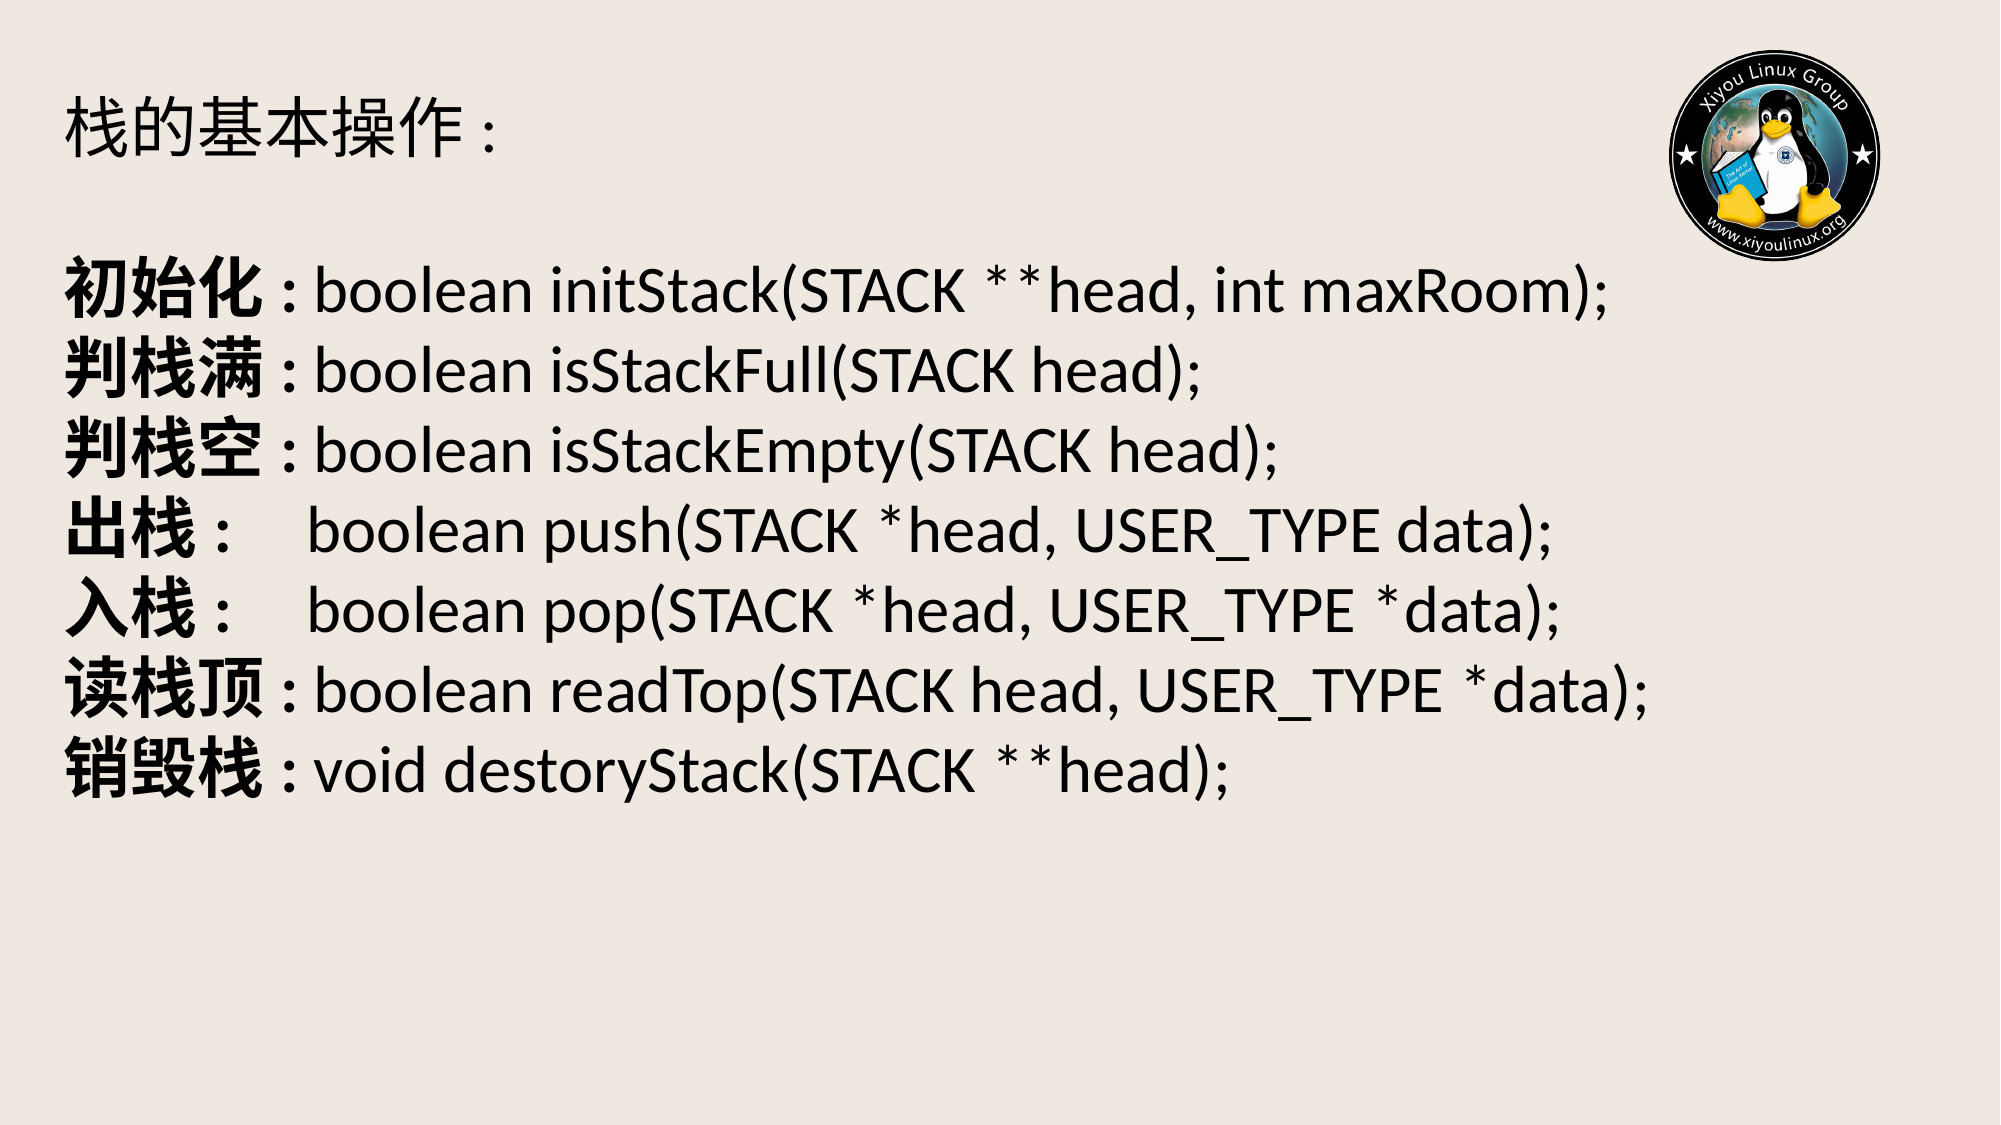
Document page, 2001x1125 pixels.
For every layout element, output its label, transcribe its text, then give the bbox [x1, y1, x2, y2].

picture [1667, 48, 1882, 263]
text_box 栈的基本操作: 初始化: boolean initStack(STACK **head, int maxRoom); 判栈满: boolean isStackFull(STACK head); 判栈空: boolean isStackEmpty(STACK head); 出栈: boolean push(STACK *head, USER_TYPE data); 入栈: boolean pop(STACK *head, USER_TYPE *data); 读栈顶: boolean readTop(STACK head, USER_TYPE *data); 销毁栈: void destoryStack(STACK **head); [49, 78, 2000, 813]
